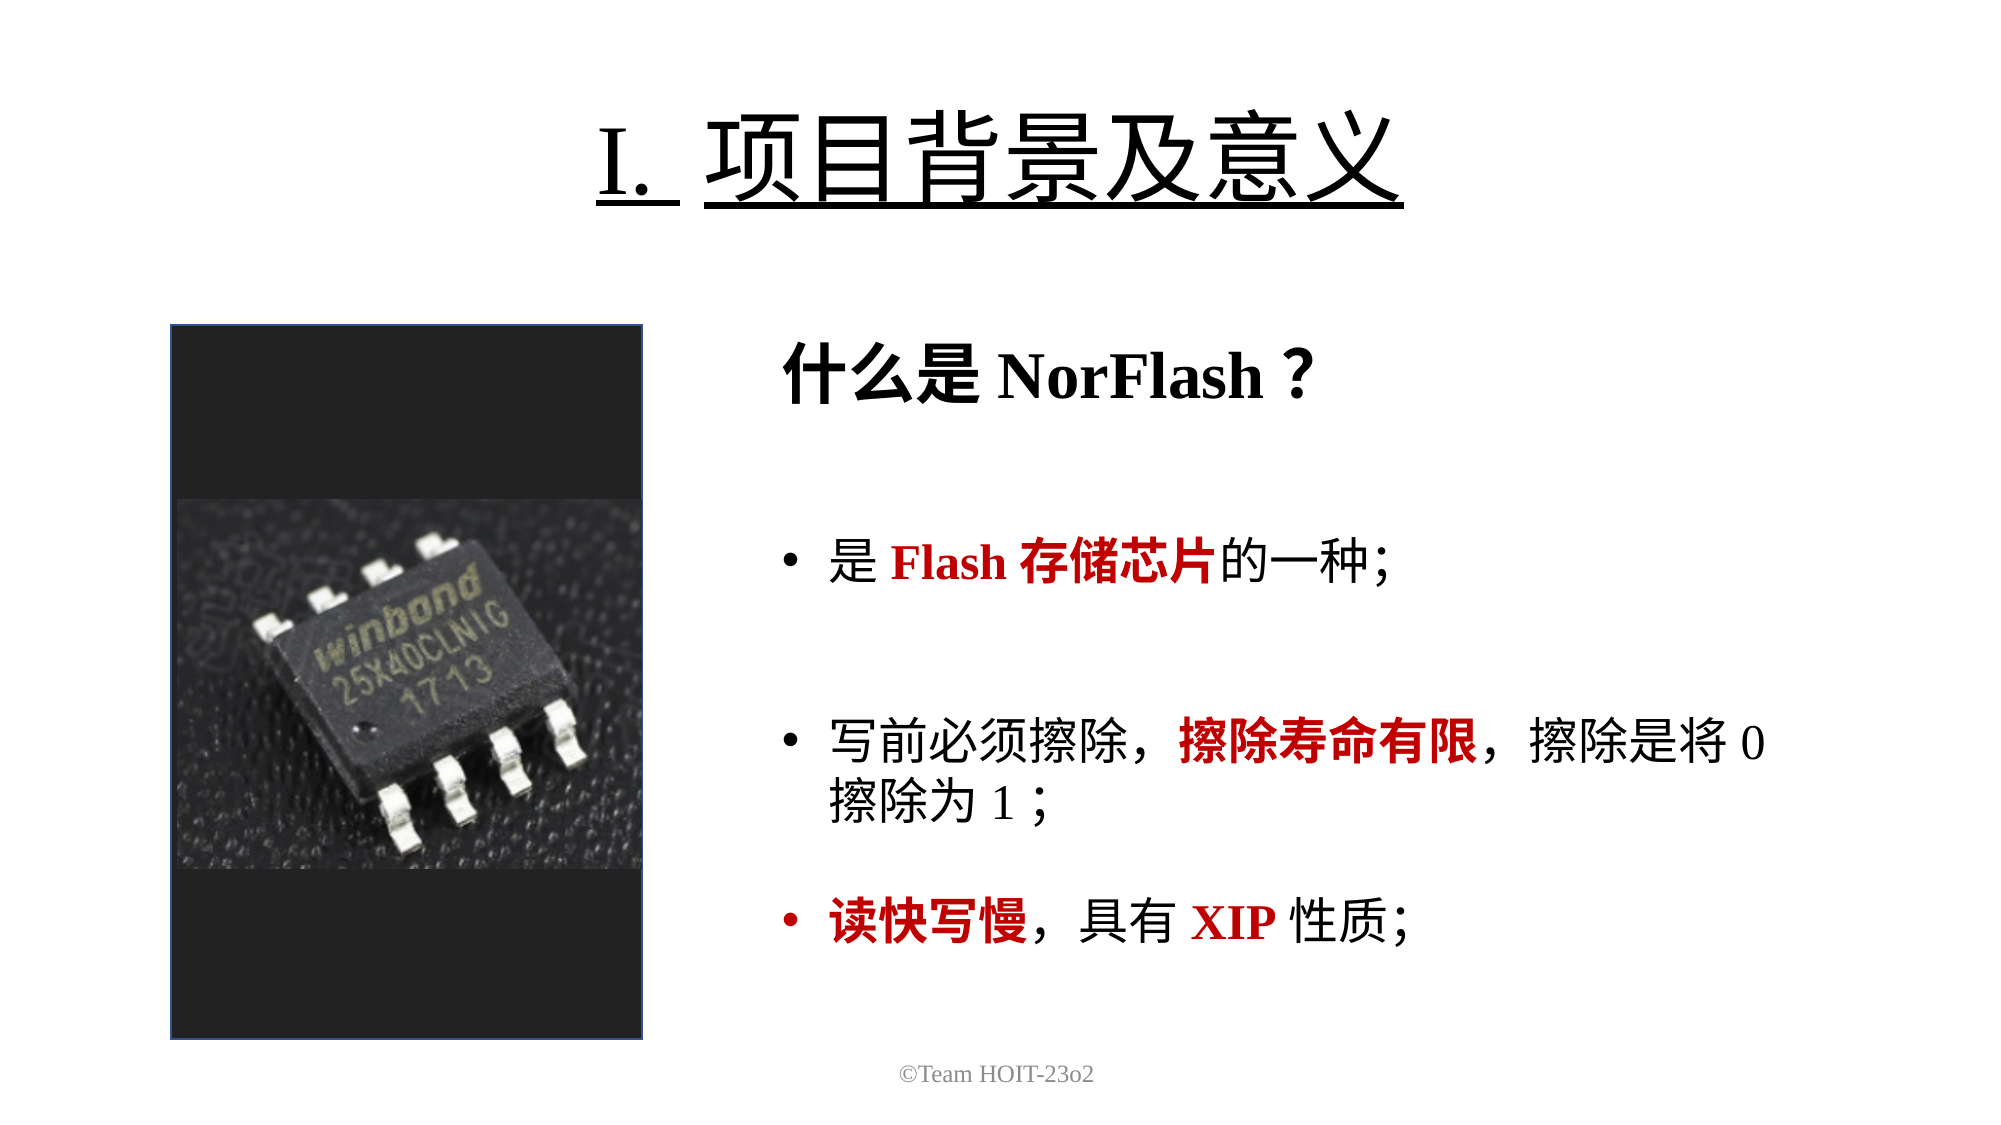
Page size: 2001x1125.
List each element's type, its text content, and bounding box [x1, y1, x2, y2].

footer ©Team HOIT-23o2 [662, 1042, 1338, 1103]
text_box [170, 324, 643, 1040]
text_box 是Flash存储芯片的一种； 写前必须擦除，擦除寿命有限，擦除是将0擦除为1； 读快写慢，具有XIP性质； [767, 521, 1829, 957]
picture [177, 499, 642, 870]
text_box I. 项目背景及意义 [491, 87, 1509, 222]
text_box 什么是NorFlash？ [767, 324, 1829, 420]
